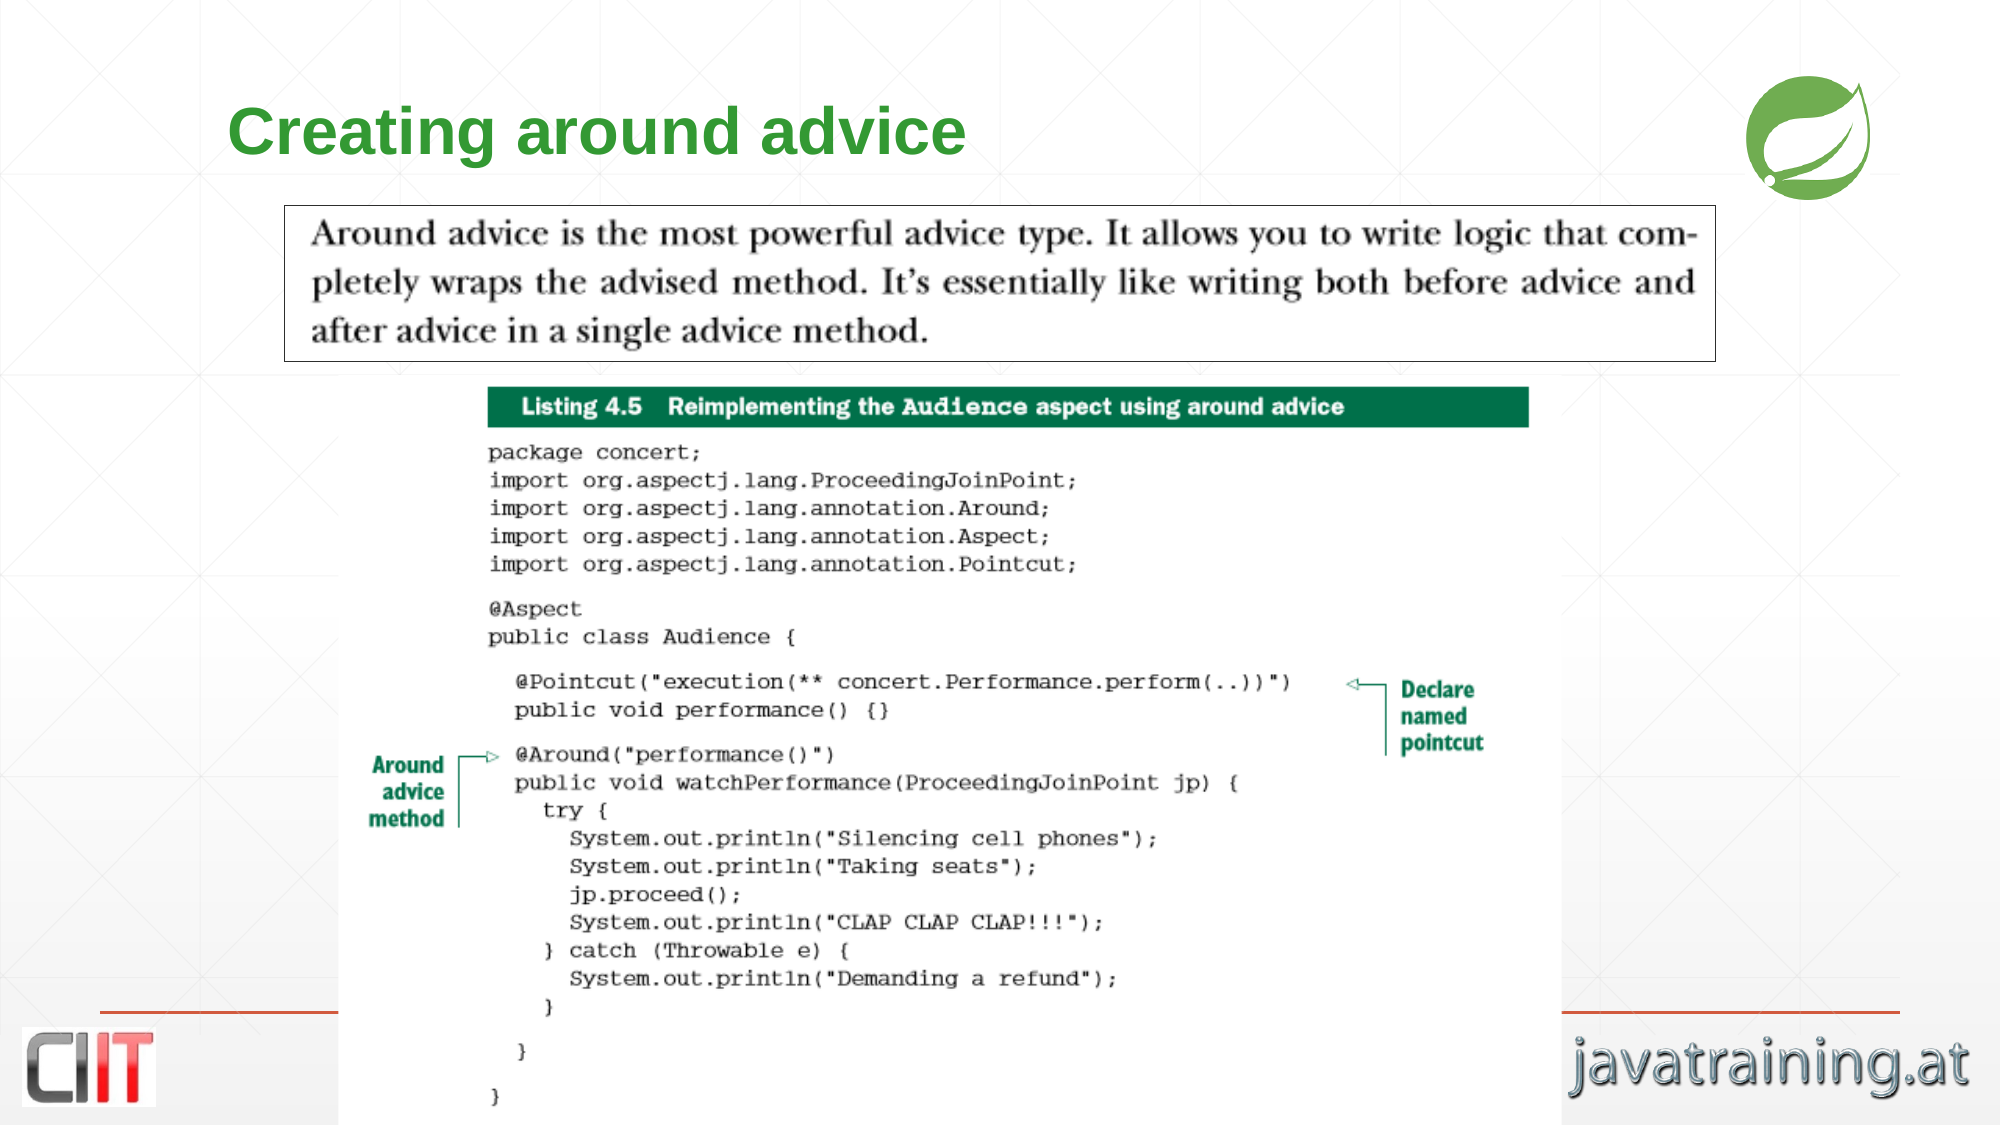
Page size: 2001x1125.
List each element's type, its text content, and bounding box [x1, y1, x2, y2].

picture [1564, 1034, 1971, 1102]
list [284, 205, 1716, 362]
picture [1745, 75, 1870, 200]
title Creating around advice [212, 82, 1788, 177]
picture [22, 1027, 156, 1107]
picture [338, 375, 1562, 1125]
